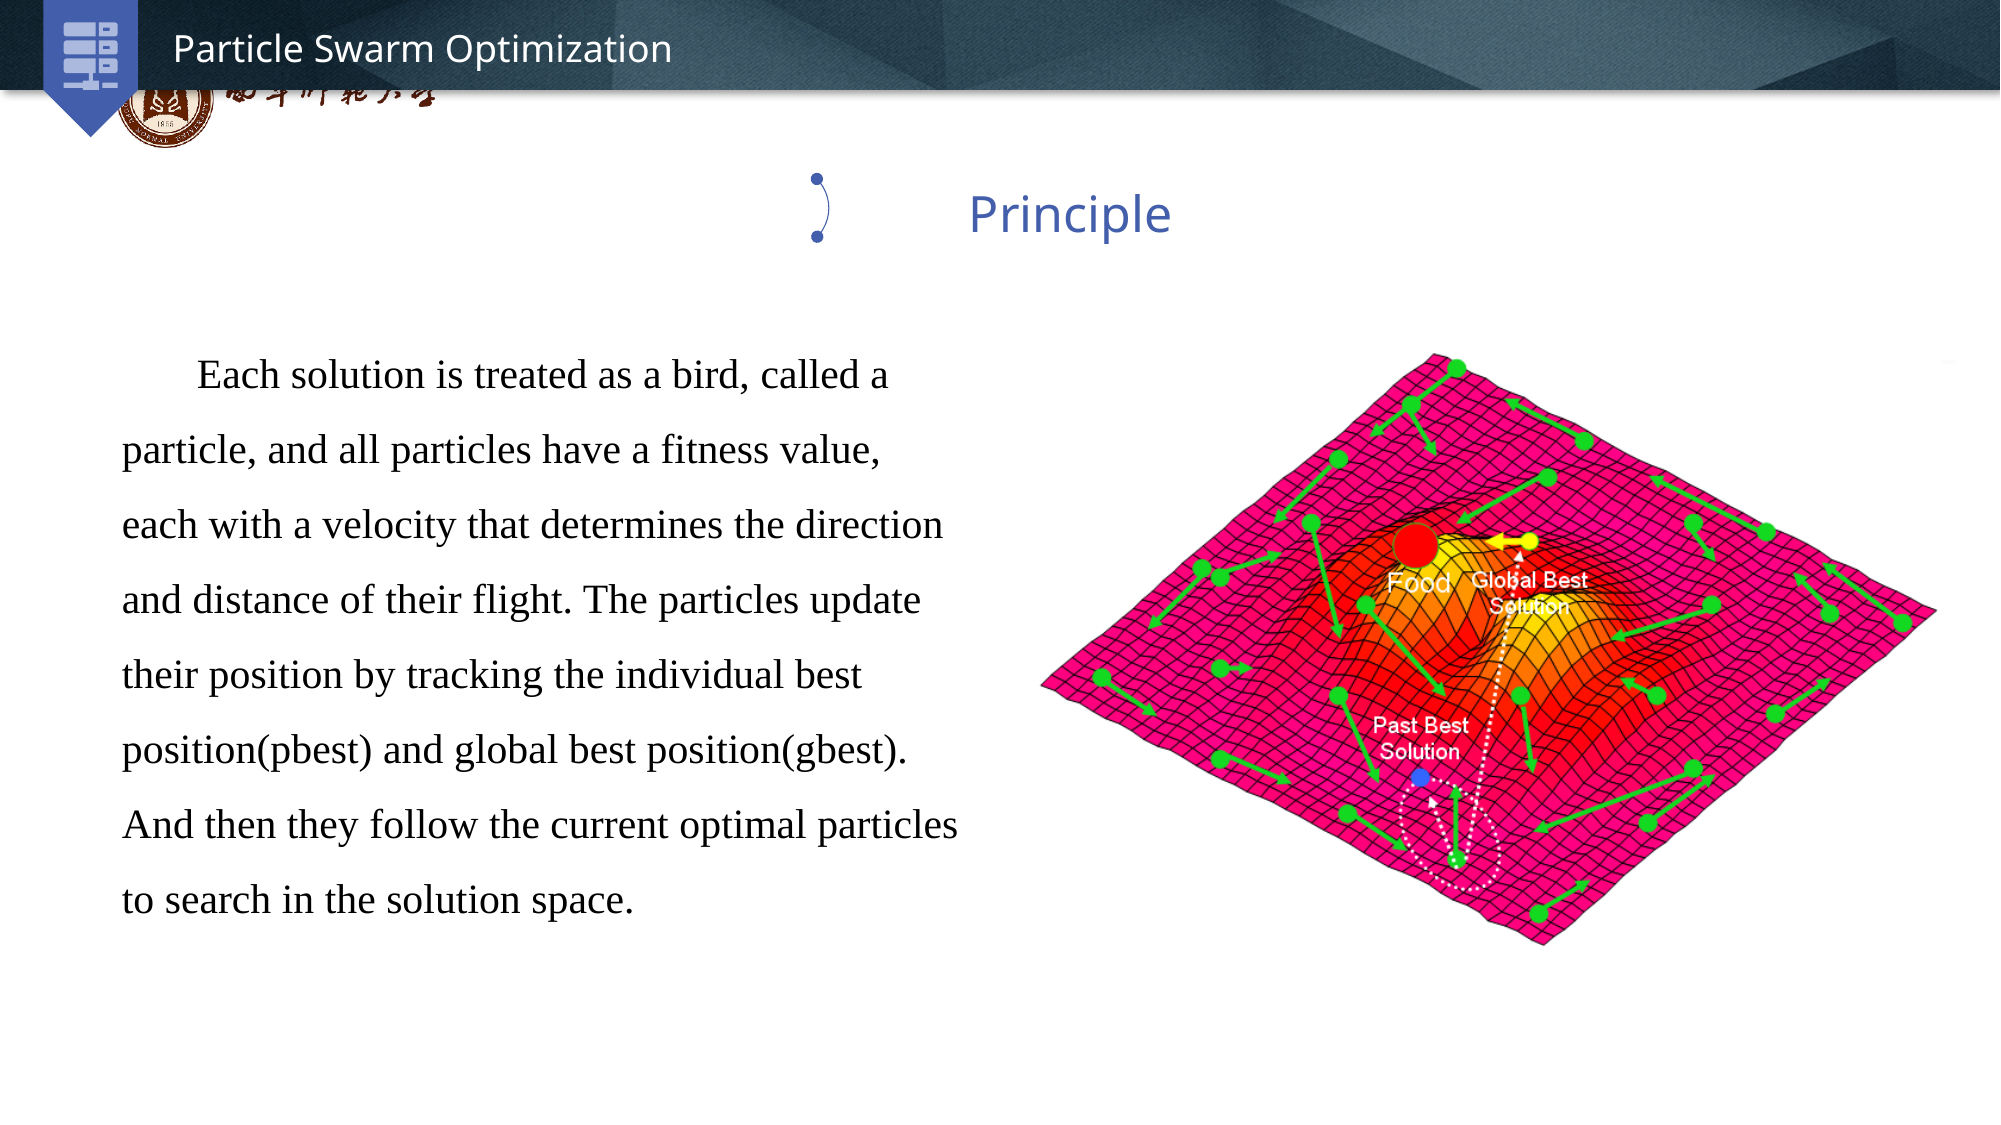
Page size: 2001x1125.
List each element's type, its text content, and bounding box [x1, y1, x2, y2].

text_box [138, 0, 2000, 91]
text_box Each solution is treated as a bird, called a particle, and all particles have a fitness value, each with a velocity that determines the direction and distance of their flight. The particles update their position by tracking the individual best position(pbest) and global best position(gbest). And then they follow the current optimal particles to search in the solution space. [107, 314, 977, 930]
text_box [787, 172, 830, 243]
text_box Particle Swarm Optimization [161, 19, 788, 76]
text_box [43, 0, 138, 138]
text_box Principle [893, 184, 1248, 241]
text_box [0, 0, 43, 91]
picture [1023, 338, 1957, 976]
picture [91, 91, 453, 150]
